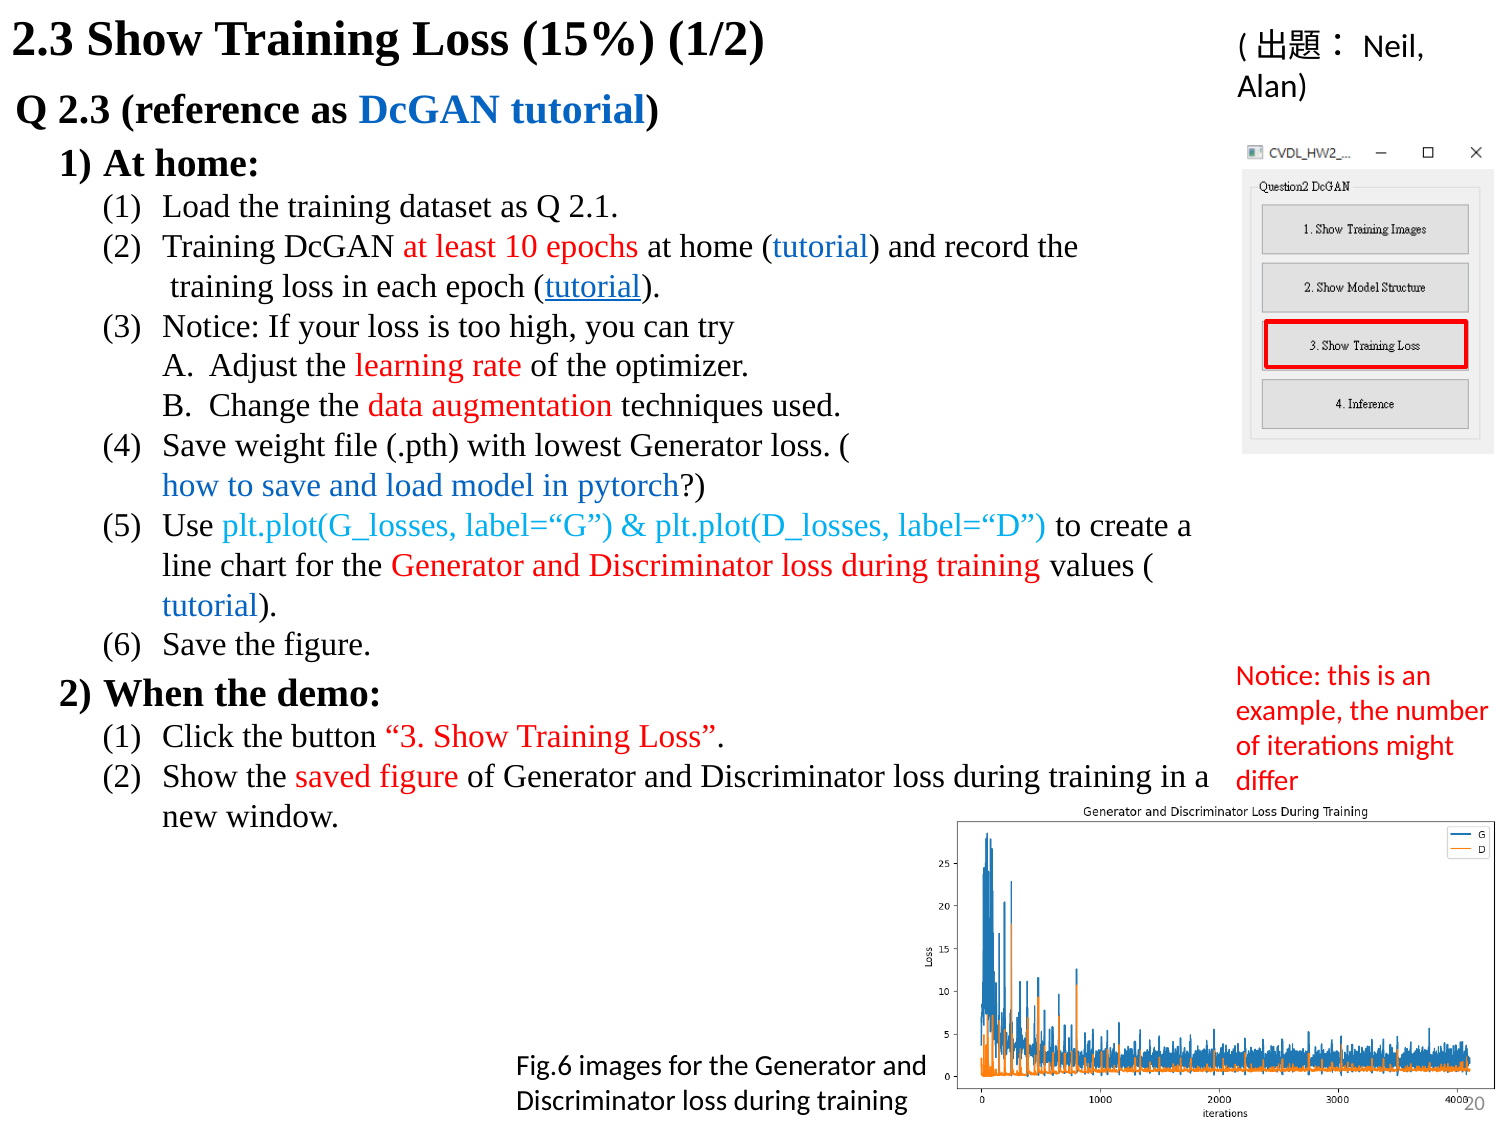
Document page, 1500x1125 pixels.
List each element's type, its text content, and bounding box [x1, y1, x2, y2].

text_box Notice: this is an example, the number of iterations might differ [1221, 649, 1500, 799]
text_box Q 2.3 (reference as DcGAN tutorial) At home: Load the training dataset as Q 2.1. Training DcGAN at least 10 epochs at home (tutorial) and record the training loss in each epoch (tutorial). Notice: If your loss is too high, you can try Adjust the learning rate of the optimizer. Change the data augmentation techniques used. Save weight file (.pth) with lowest Generator loss. (how to save and load model in pytorch?) Use plt.plot(G_losses, label=“G”) & plt.plot(D_losses, label=“D”) to create a line chart for the Generator and Discriminator loss during training values (tutorial). Save the figure. When the demo: Click the button “3. Show Training Loss”. Show the saved figure of Generator and Discriminator loss during training in a new window. [0, 72, 1259, 857]
text_box 2.3 Show Training Loss (15%) (1/2) [0, 0, 1500, 72]
text_box Fig.6 images for the Generator and Discriminator loss during training [501, 1039, 912, 1124]
picture [917, 799, 1500, 1125]
picture [1242, 140, 1494, 454]
text_box (出題：Neil, Alan) [1222, 17, 1500, 112]
